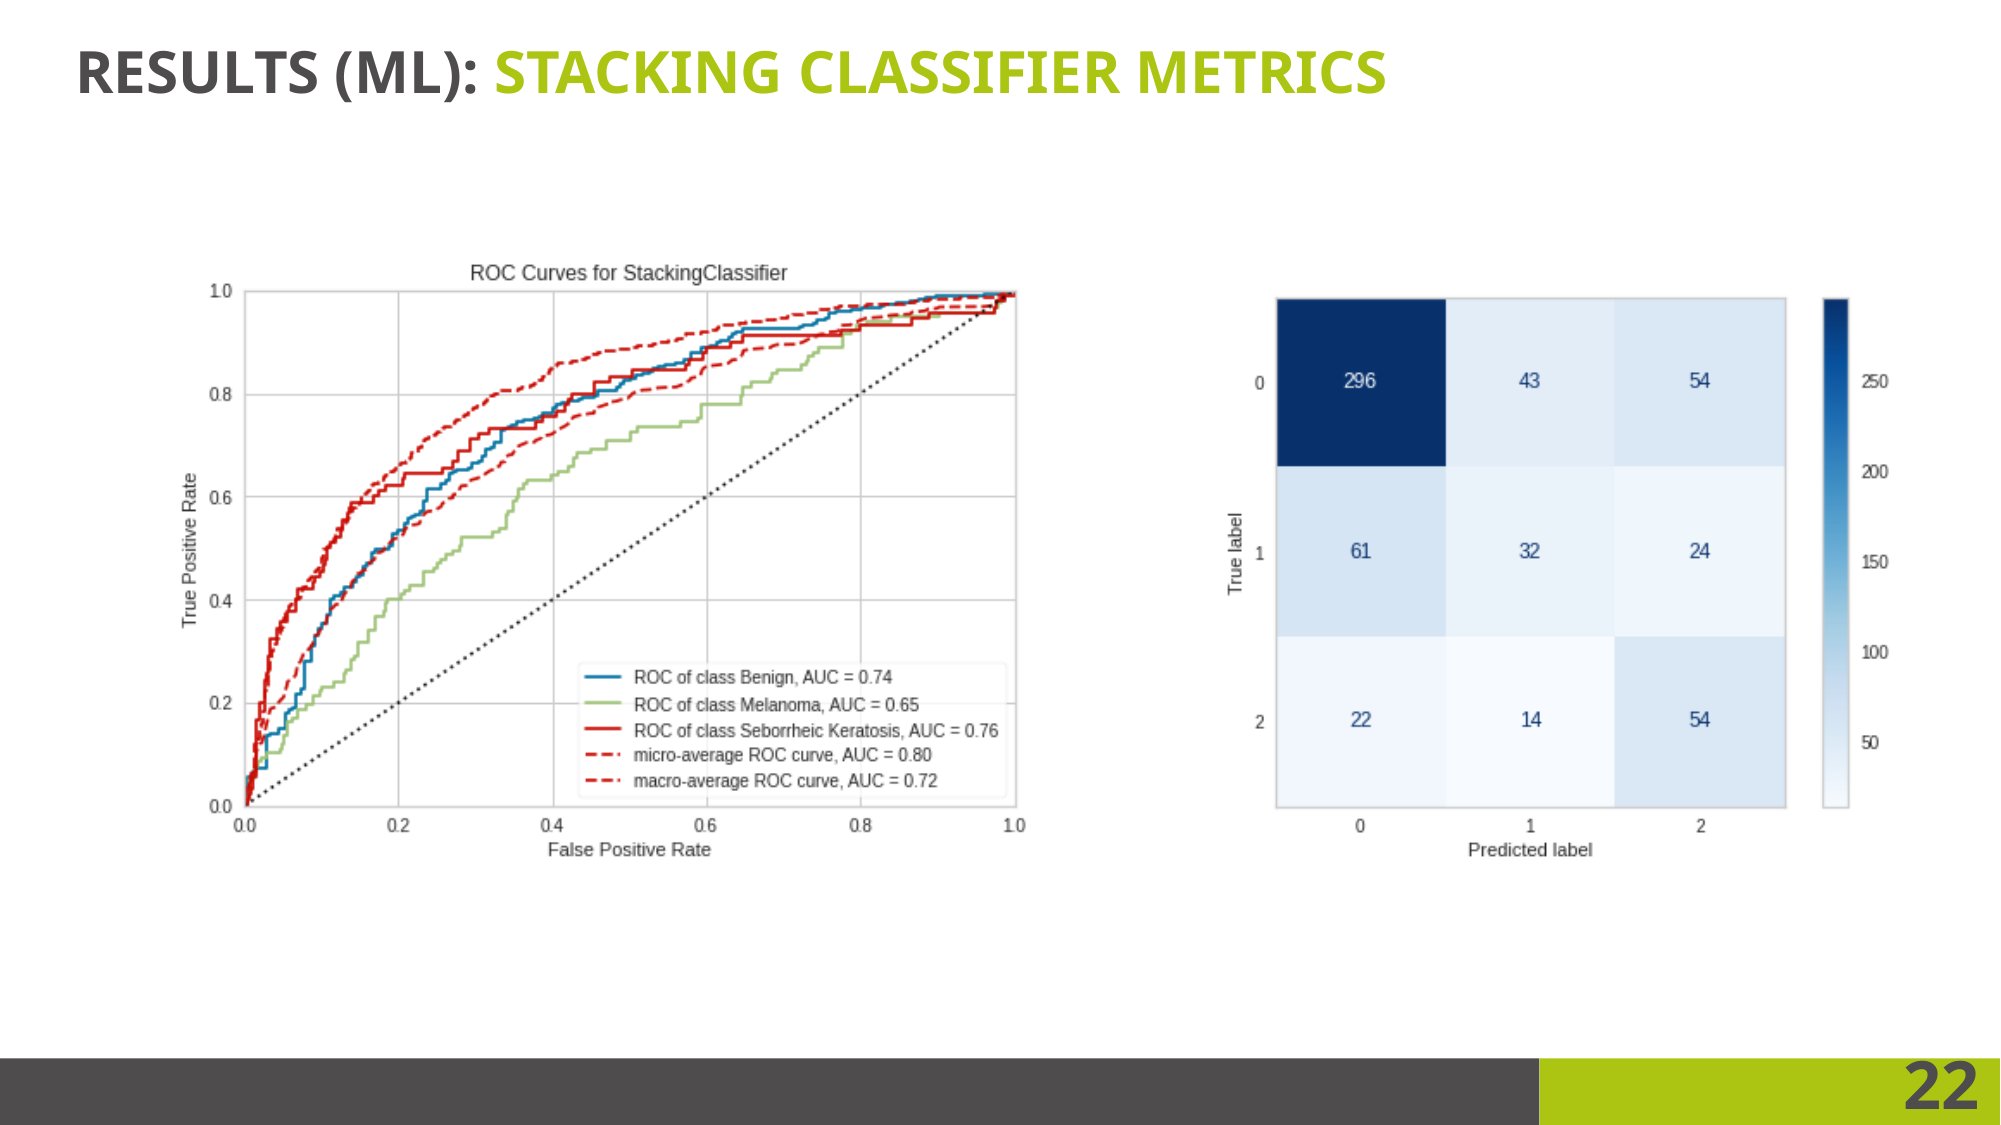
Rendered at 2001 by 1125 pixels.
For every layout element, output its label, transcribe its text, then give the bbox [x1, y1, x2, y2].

text_box [1538, 1057, 2000, 1125]
text_box [0, 1057, 1538, 1125]
picture [1218, 286, 1901, 872]
picture [172, 253, 1038, 872]
text_box RESULTS (ML): STACKING CLASSIFIER METRICS [60, 27, 1807, 113]
slide_number 22 [1544, 1058, 1995, 1119]
